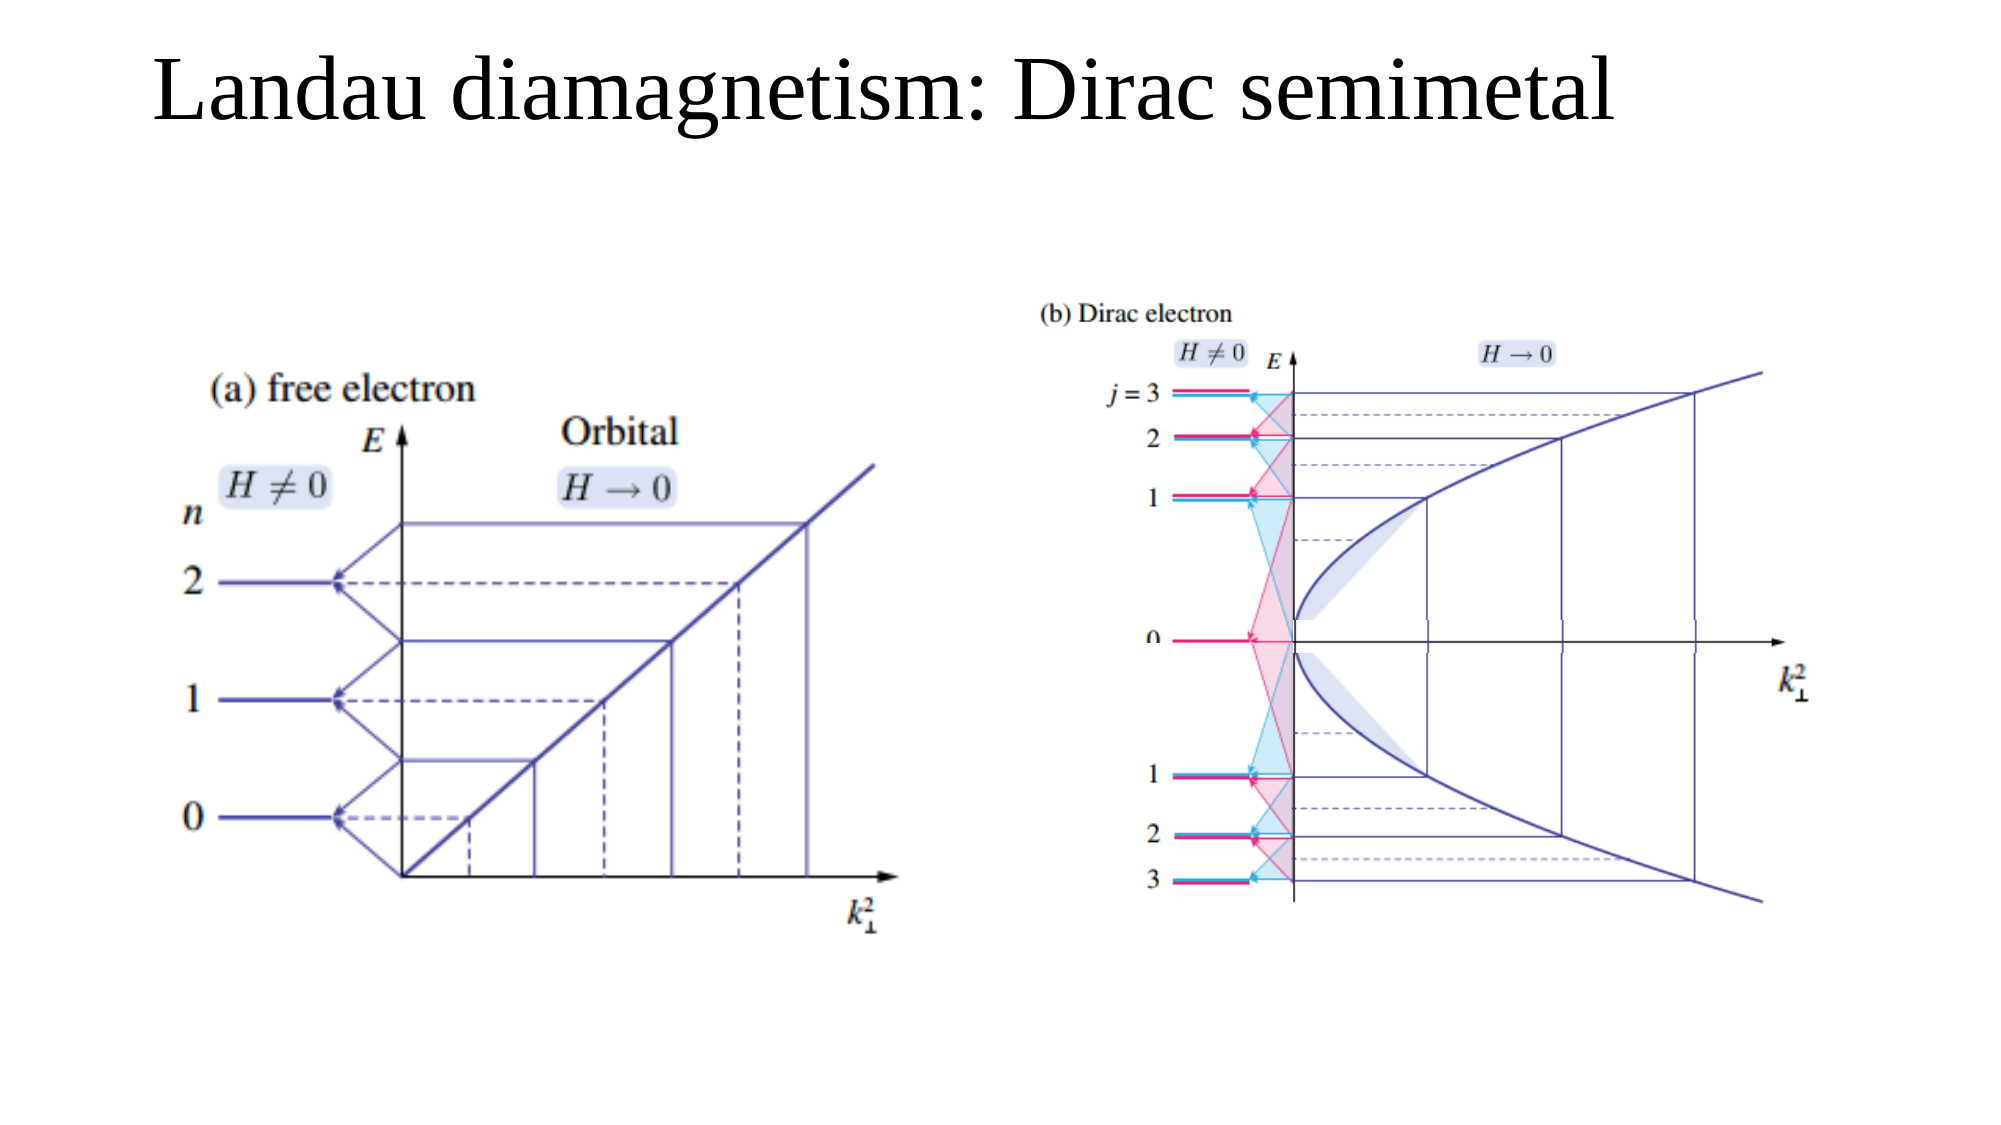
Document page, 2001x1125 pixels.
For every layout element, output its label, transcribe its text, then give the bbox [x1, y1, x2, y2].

title Landau diamagnetism: Dirac semimetal [137, 21, 1863, 159]
picture [1032, 283, 1829, 918]
picture [137, 337, 909, 963]
